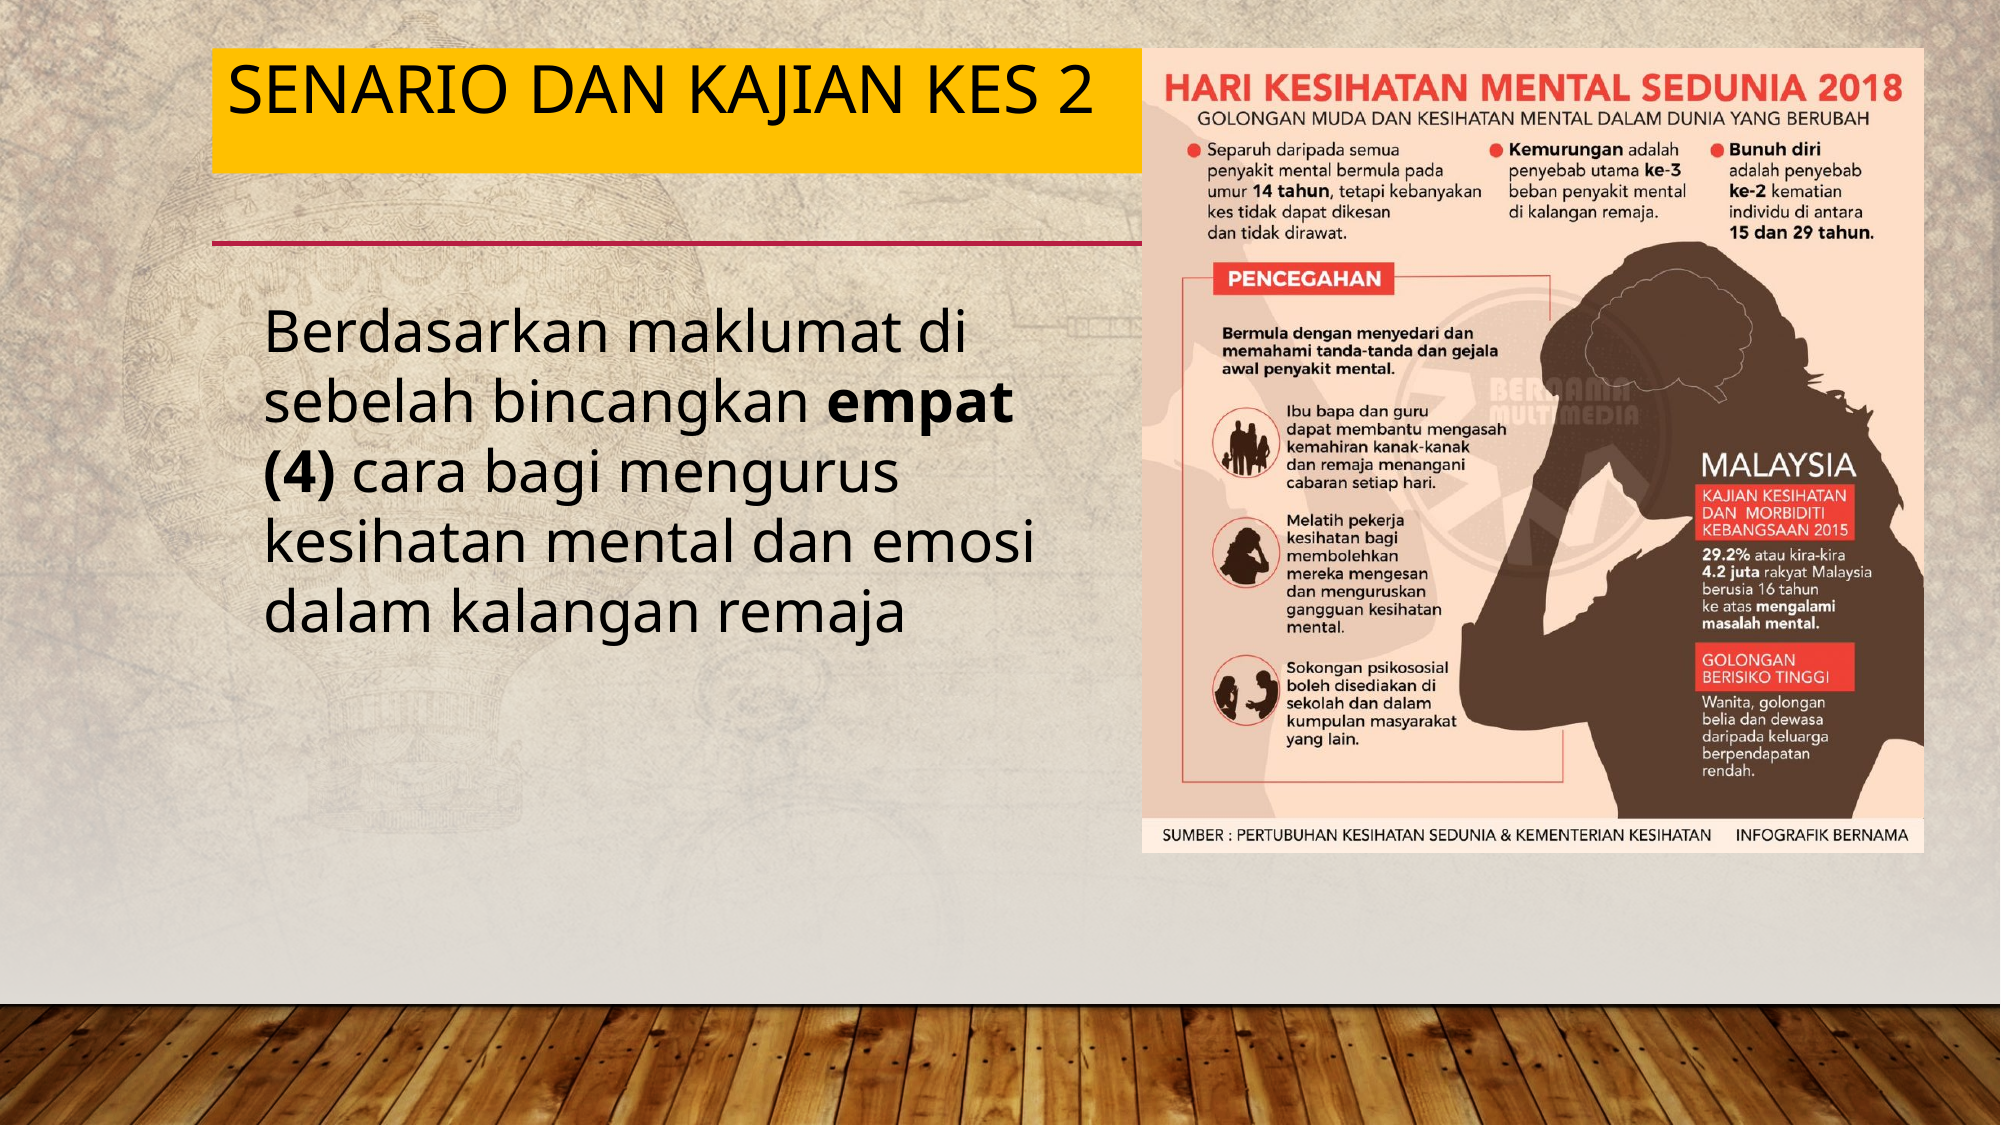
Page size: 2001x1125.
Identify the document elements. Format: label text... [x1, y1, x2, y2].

picture [0, 1004, 2000, 1125]
text_box Berdasarkan maklumat di sebelah bincangkan empat (4) cara bagi mengurus kesihatan mental dan emosi dalam kalangan remaja [248, 286, 1059, 651]
picture [1141, 48, 1924, 853]
title Senario dan kajian kes 2 [212, 48, 1141, 174]
